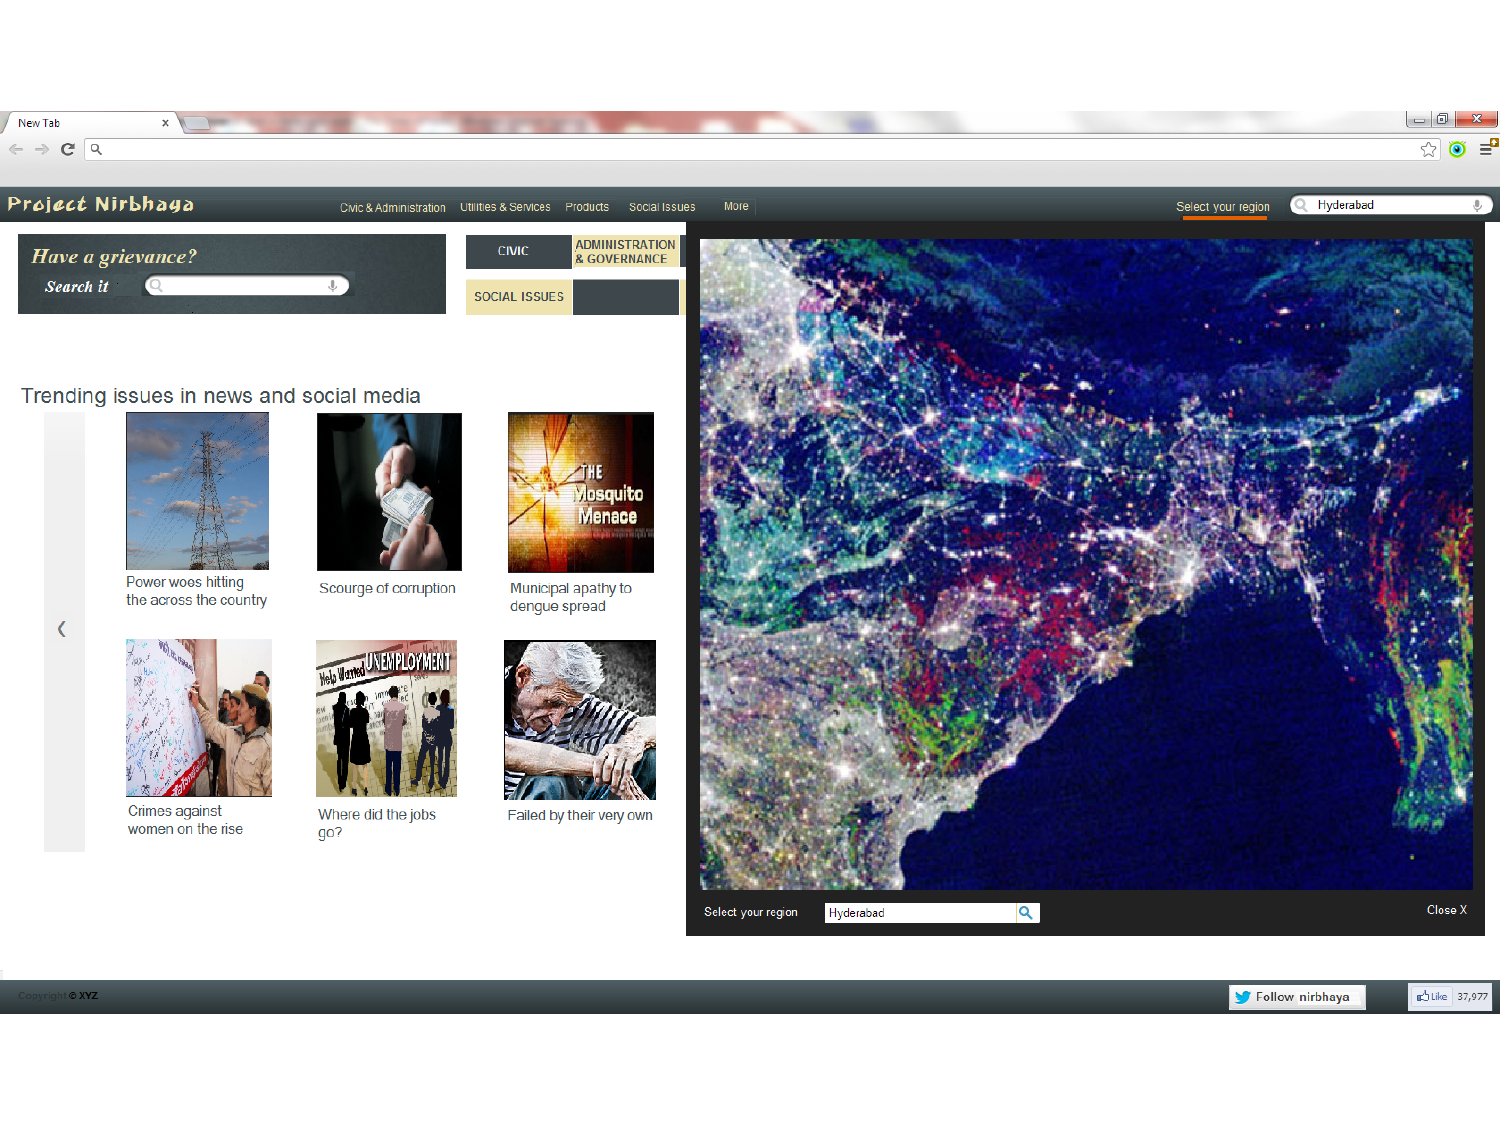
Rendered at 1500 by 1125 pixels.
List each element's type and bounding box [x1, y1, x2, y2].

picture [0, 111, 1500, 1014]
